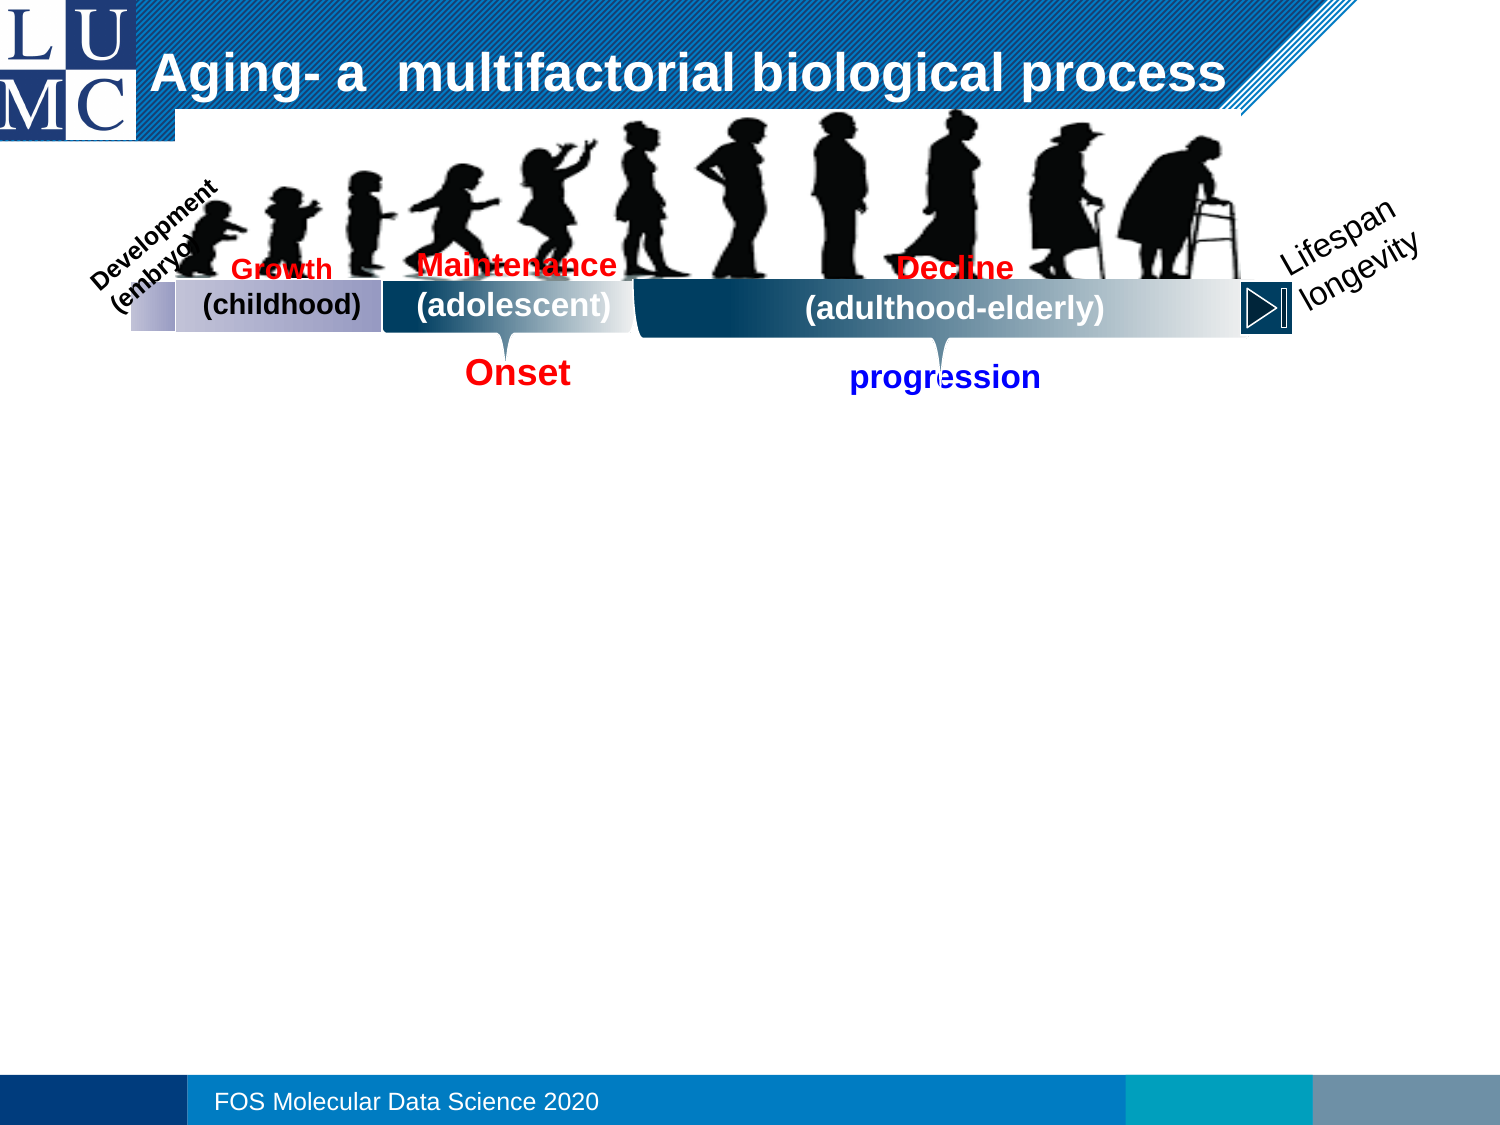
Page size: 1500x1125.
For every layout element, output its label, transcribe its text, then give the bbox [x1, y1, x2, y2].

text_box [130, 290, 171, 332]
footer FOS Molecular Data Science 2020 [214, 1074, 987, 1125]
text_box [639, 334, 1249, 398]
title Aging- a multifactorial biological process [149, 2, 1425, 116]
text_box [498, 335, 513, 340]
text_box Lifespan longevity [1255, 167, 1446, 332]
text_box Onset [450, 340, 586, 401]
text_box progression [834, 347, 1066, 403]
text_box Development (embryo) [67, 190, 169, 334]
picture [0, 0, 1500, 1074]
text_box [1240, 281, 1294, 335]
